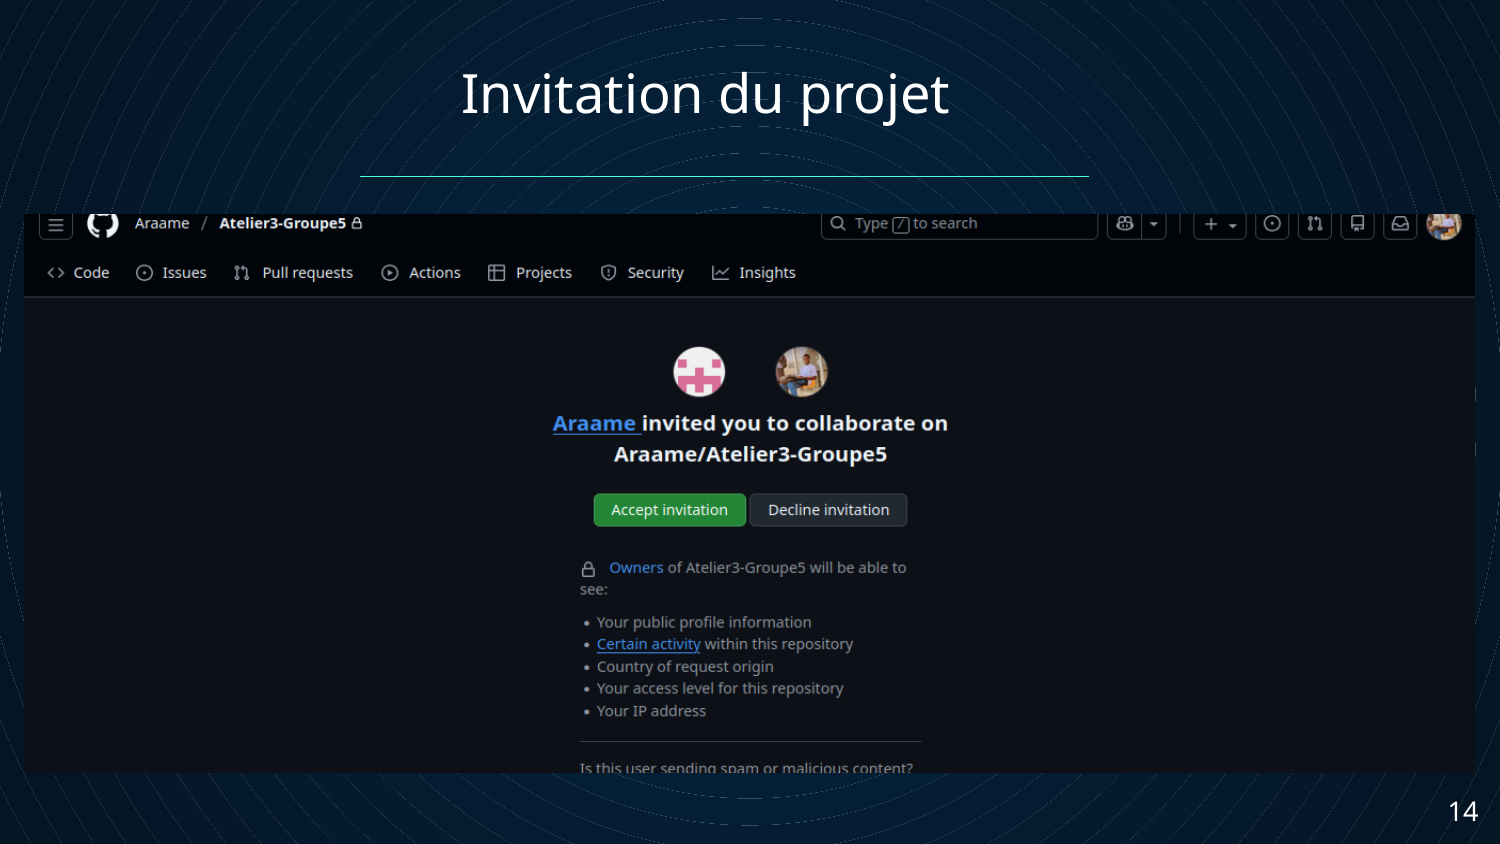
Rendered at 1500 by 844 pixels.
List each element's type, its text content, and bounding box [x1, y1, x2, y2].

slide_number ‹#› [1403, 779, 1494, 844]
title Invitation du projet [416, 39, 996, 139]
picture [24, 213, 1476, 773]
